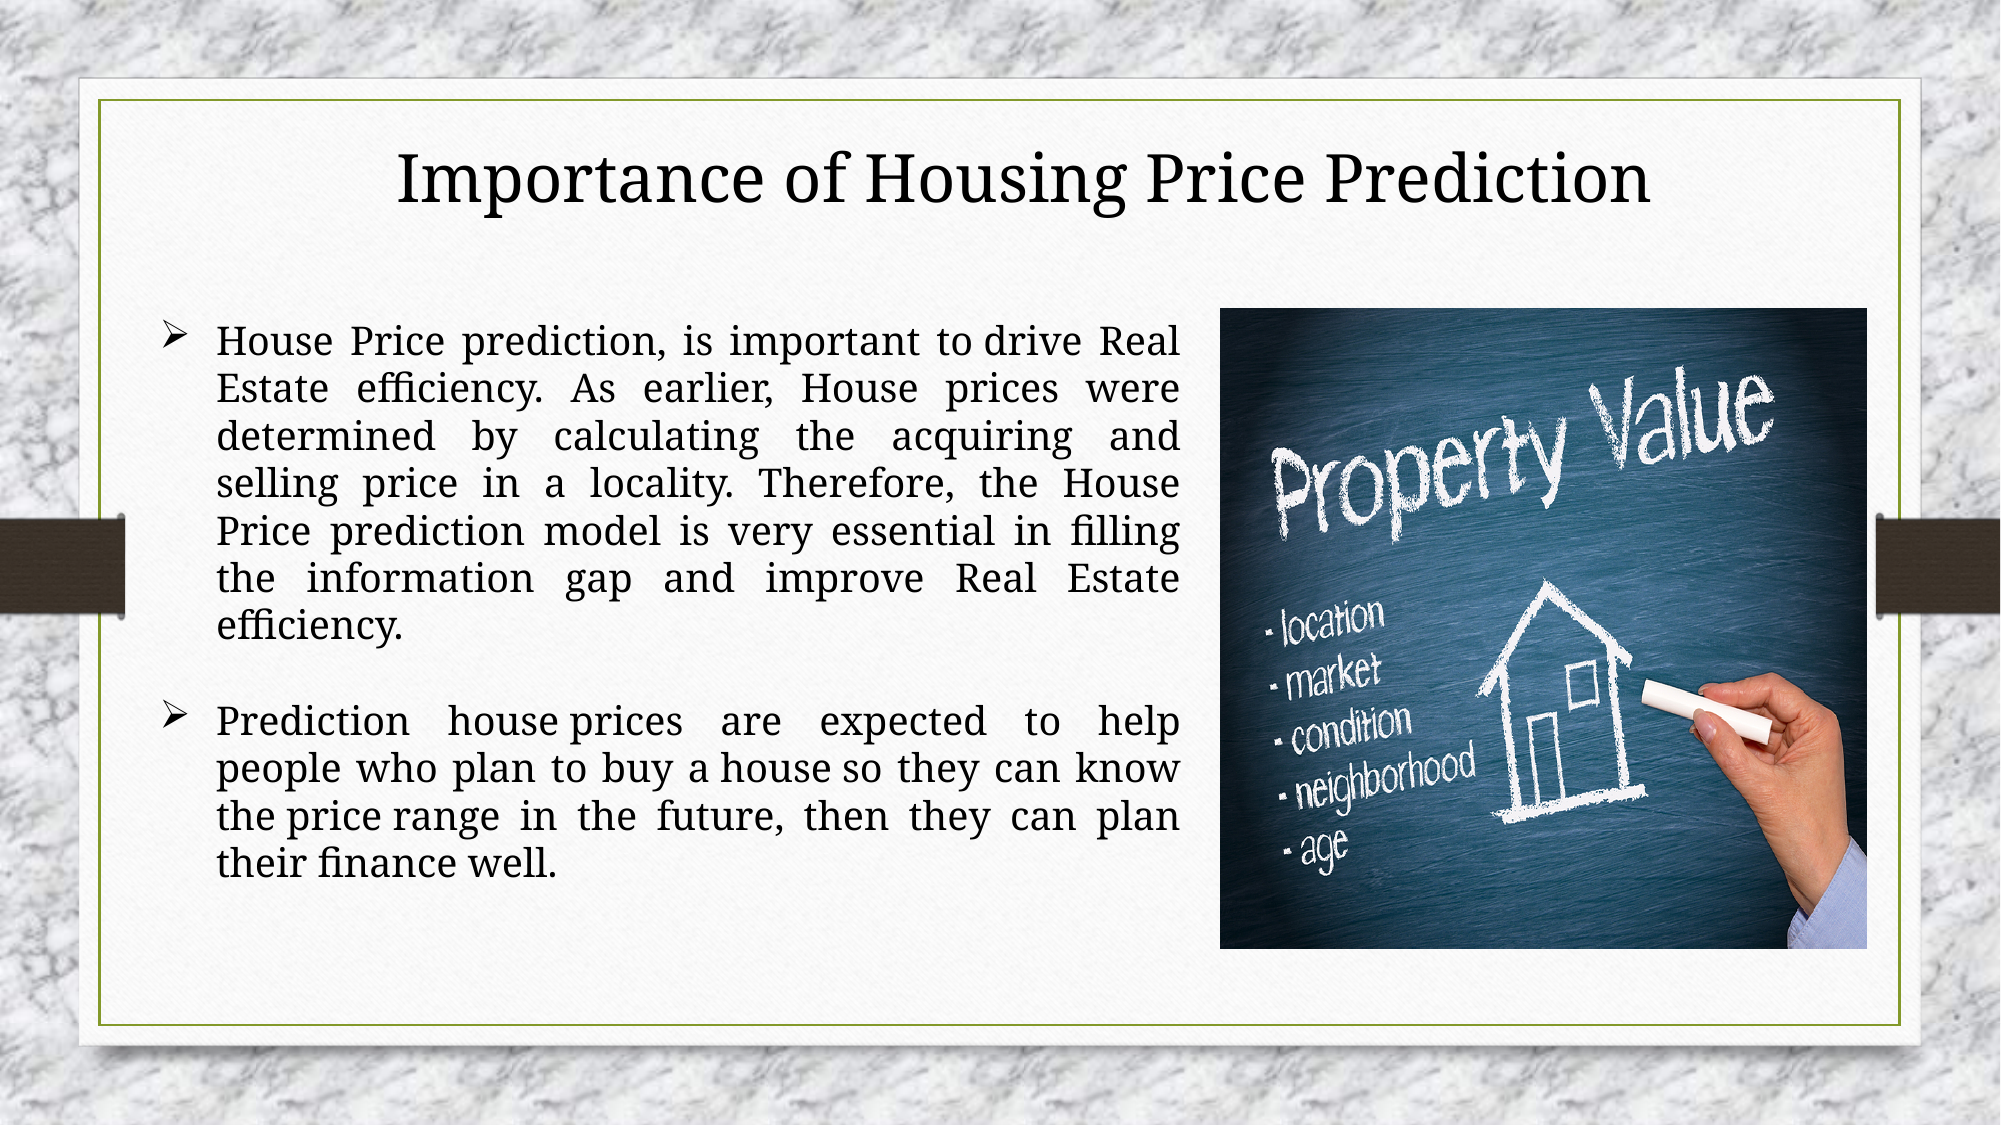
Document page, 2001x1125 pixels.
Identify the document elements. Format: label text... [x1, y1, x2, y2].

picture [0, 0, 2001, 1125]
text_box House Price prediction, is important to drive Real Estate efficiency. As earlier, House prices were determined by calculating the acquiring and selling price in a locality. Therefore, the House Price prediction model is very essential in filling the information gap and improve Real Estate efficiency. Prediction house prices are expected to help people who plan to buy a house so they can know the price range in the future, then they can plan their finance well. [144, 308, 1197, 983]
text_box Importance of Housing Price Prediction [379, 128, 1670, 224]
